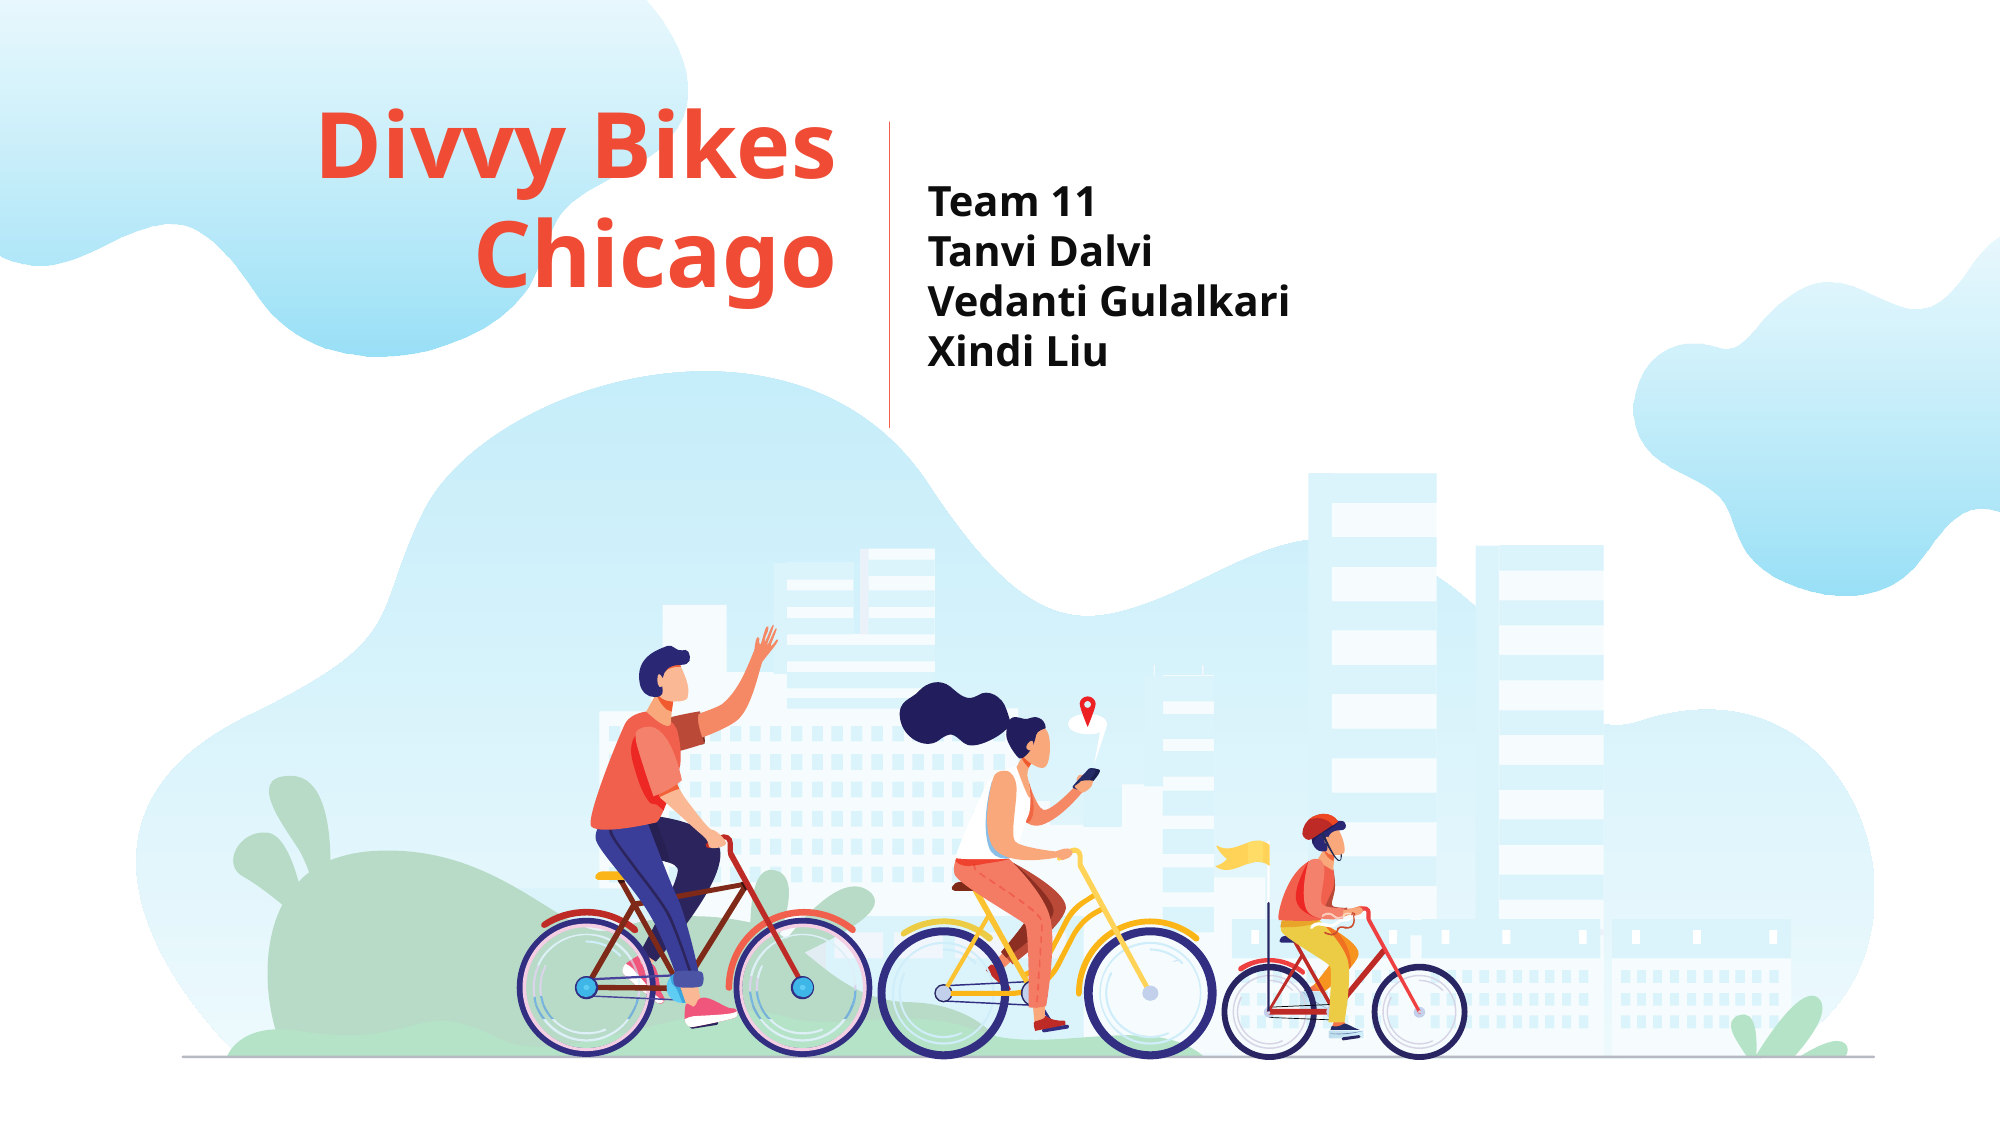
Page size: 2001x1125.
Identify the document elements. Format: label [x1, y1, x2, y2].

text_box [1734, 235, 2000, 547]
text_box [64, 347, 1929, 1098]
text_box [278, 79, 1722, 471]
text_box [0, 0, 687, 321]
text_box [516, 624, 1468, 1060]
